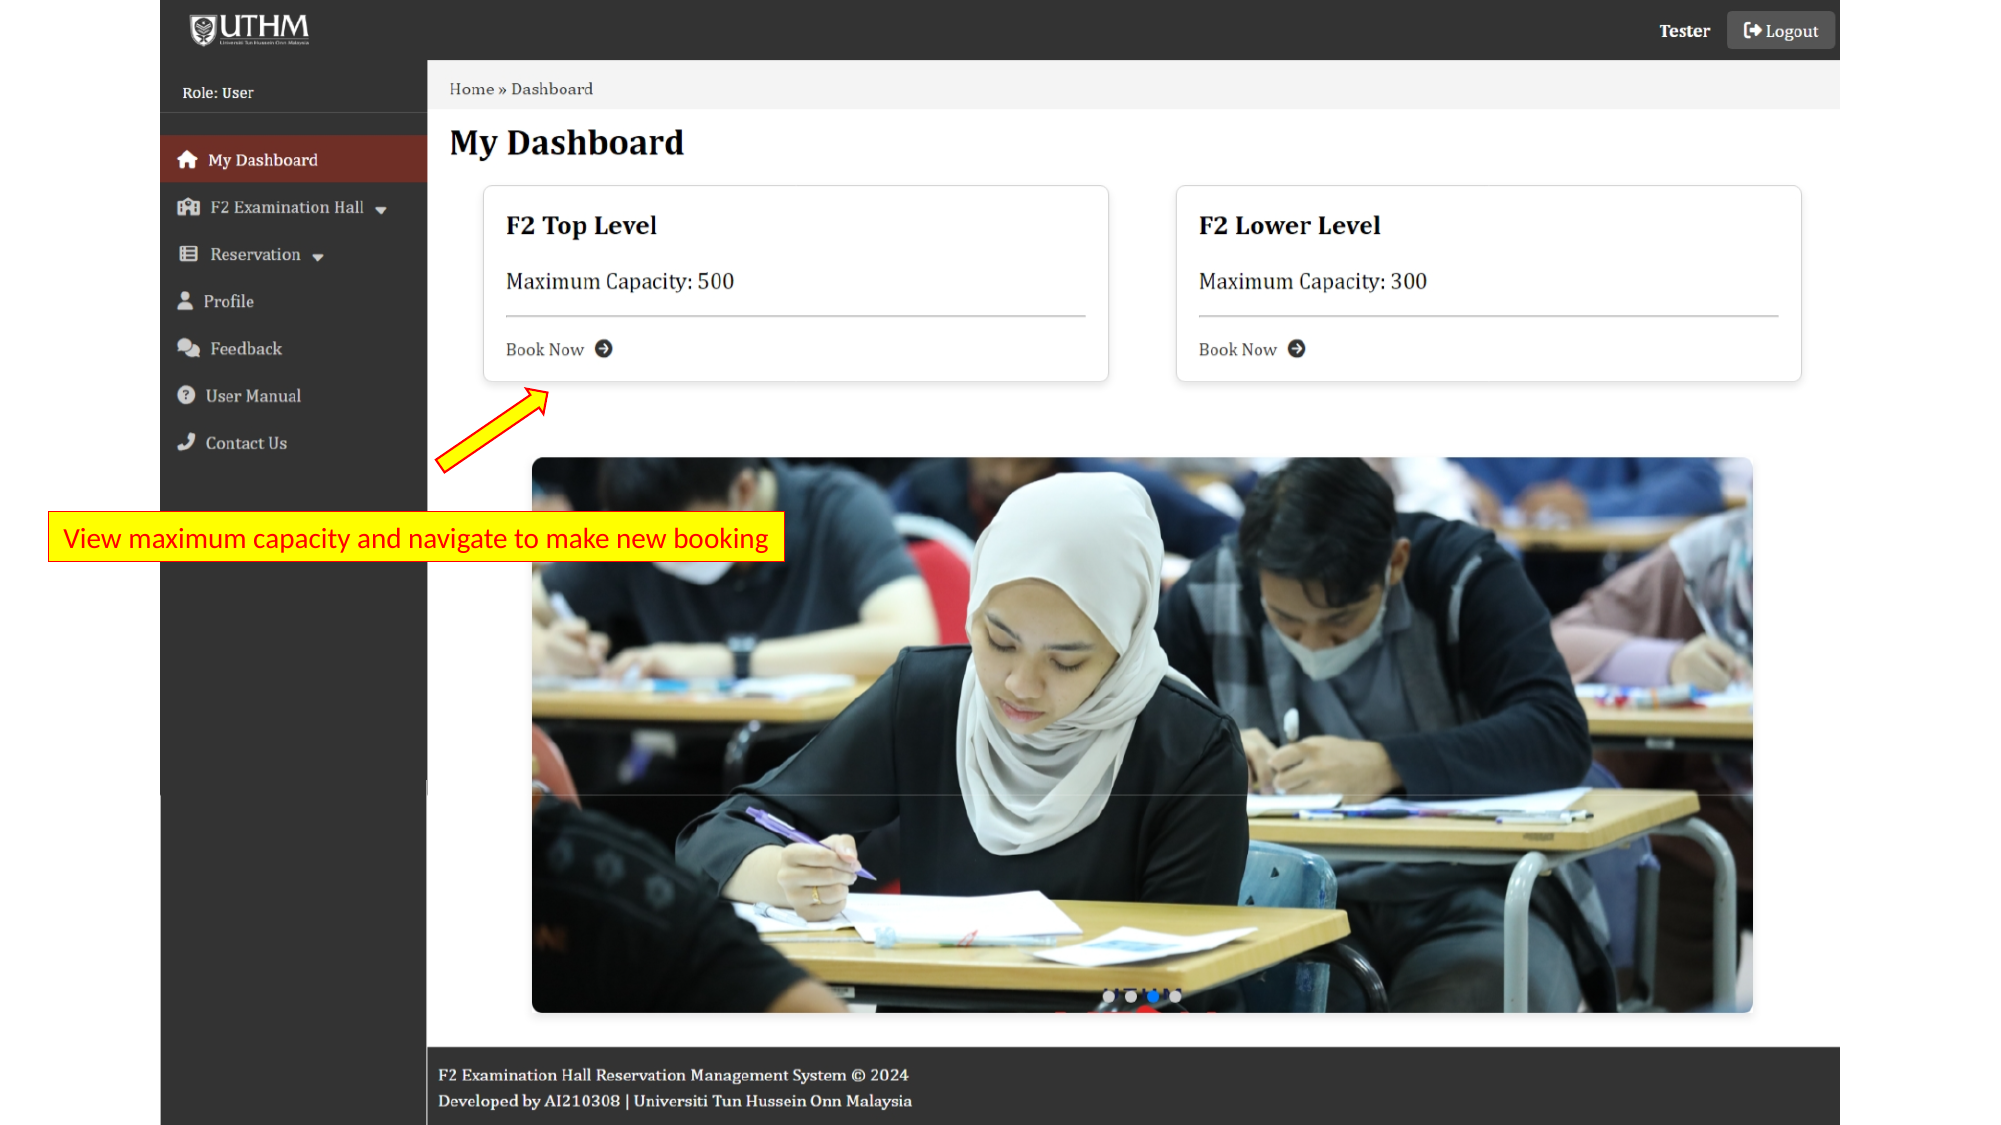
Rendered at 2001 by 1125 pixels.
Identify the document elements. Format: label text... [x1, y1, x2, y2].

text_box View maximum capacity and navigate to make new booking [48, 511, 160, 562]
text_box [160, 0, 1840, 1125]
